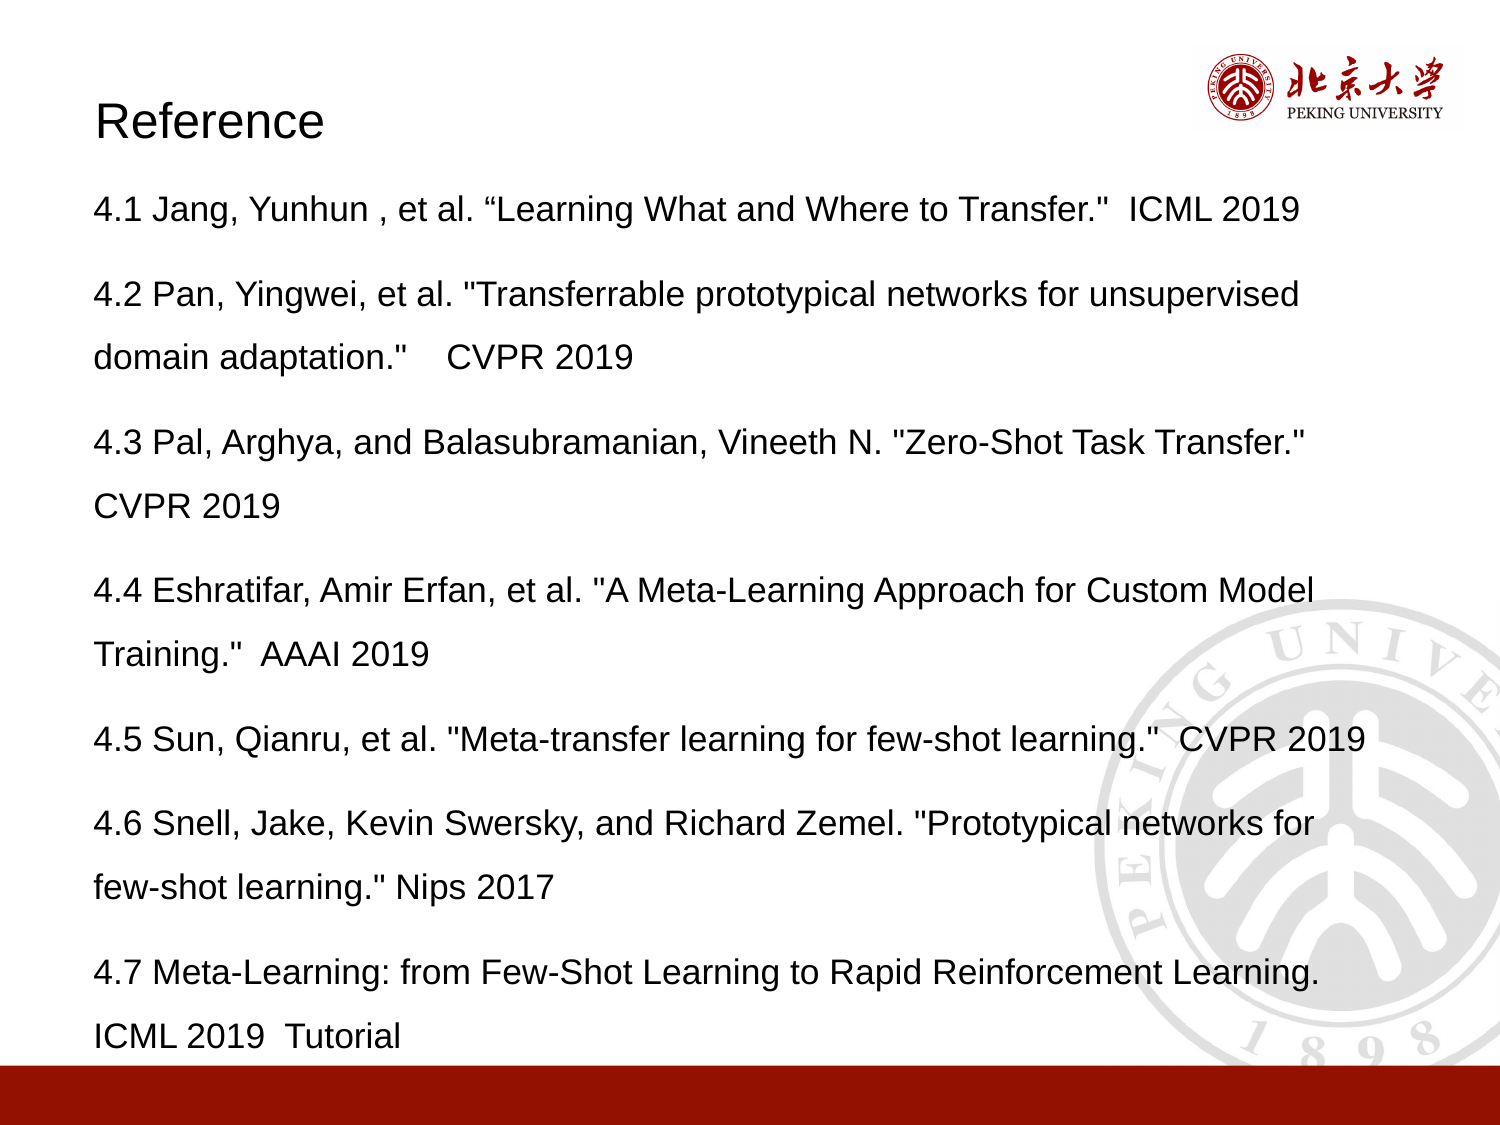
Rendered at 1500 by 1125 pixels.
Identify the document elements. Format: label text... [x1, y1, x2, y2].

picture [1094, 599, 1500, 1065]
picture [1193, 44, 1464, 131]
list 4.1 Jang, Yunhun , et al. “Learning What and Where to Transfer." ICML 2019 4.2 Pan, Yingwei, et al. "Transferrable prototypical networks for unsupervised domain adaptation." CVPR 2019 4.3 Pal, Arghya, and Balasubramanian, Vineeth N. "Zero-Shot Task Transfer." CVPR 2019 4.4 Eshratifar, Amir Erfan, et al. "A Meta-Learning Approach for Custom Model Training." AAAI 2019 4.5 Sun, Qianru, et al. "Meta-transfer learning for few-shot learning." CVPR 2019 4.6 Snell, Jake, Kevin Swersky, and Richard Zemel. "Prototypical networks for few-shot learning." Nips 2017 4.7 Meta-Learning: from Few-Shot Learning to Rapid Reinforcement Learning. ICML 2019 Tutorial [78, 156, 1400, 1044]
text_box Reference [80, 81, 341, 157]
